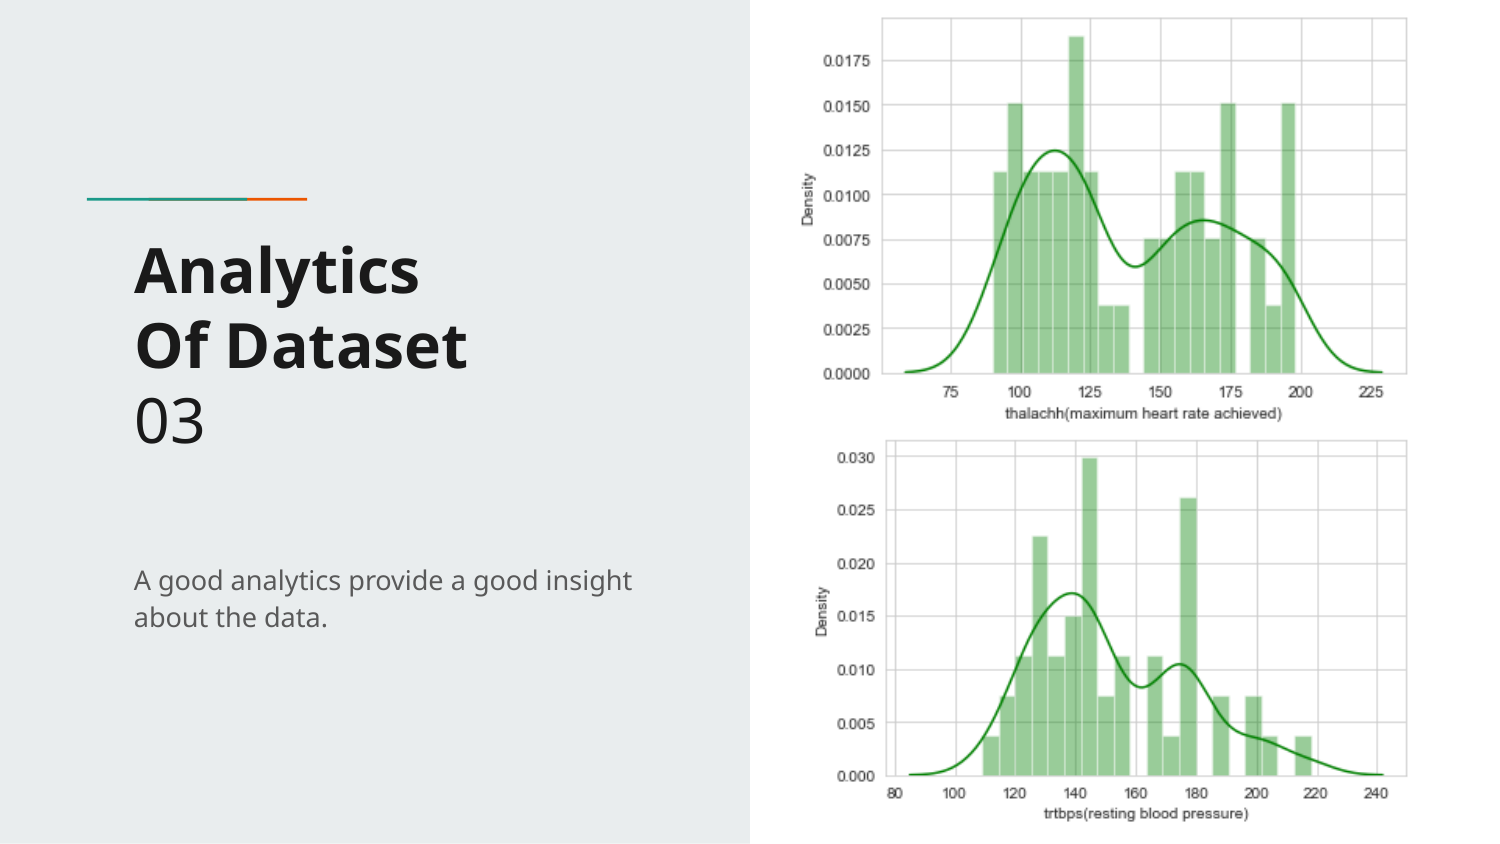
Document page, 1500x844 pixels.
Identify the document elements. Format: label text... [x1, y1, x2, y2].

picture [791, 8, 1418, 831]
subtitle A good analytics provide a good insight about the data. [118, 543, 661, 669]
title Analytics Of Dataset 03 [119, 216, 662, 494]
